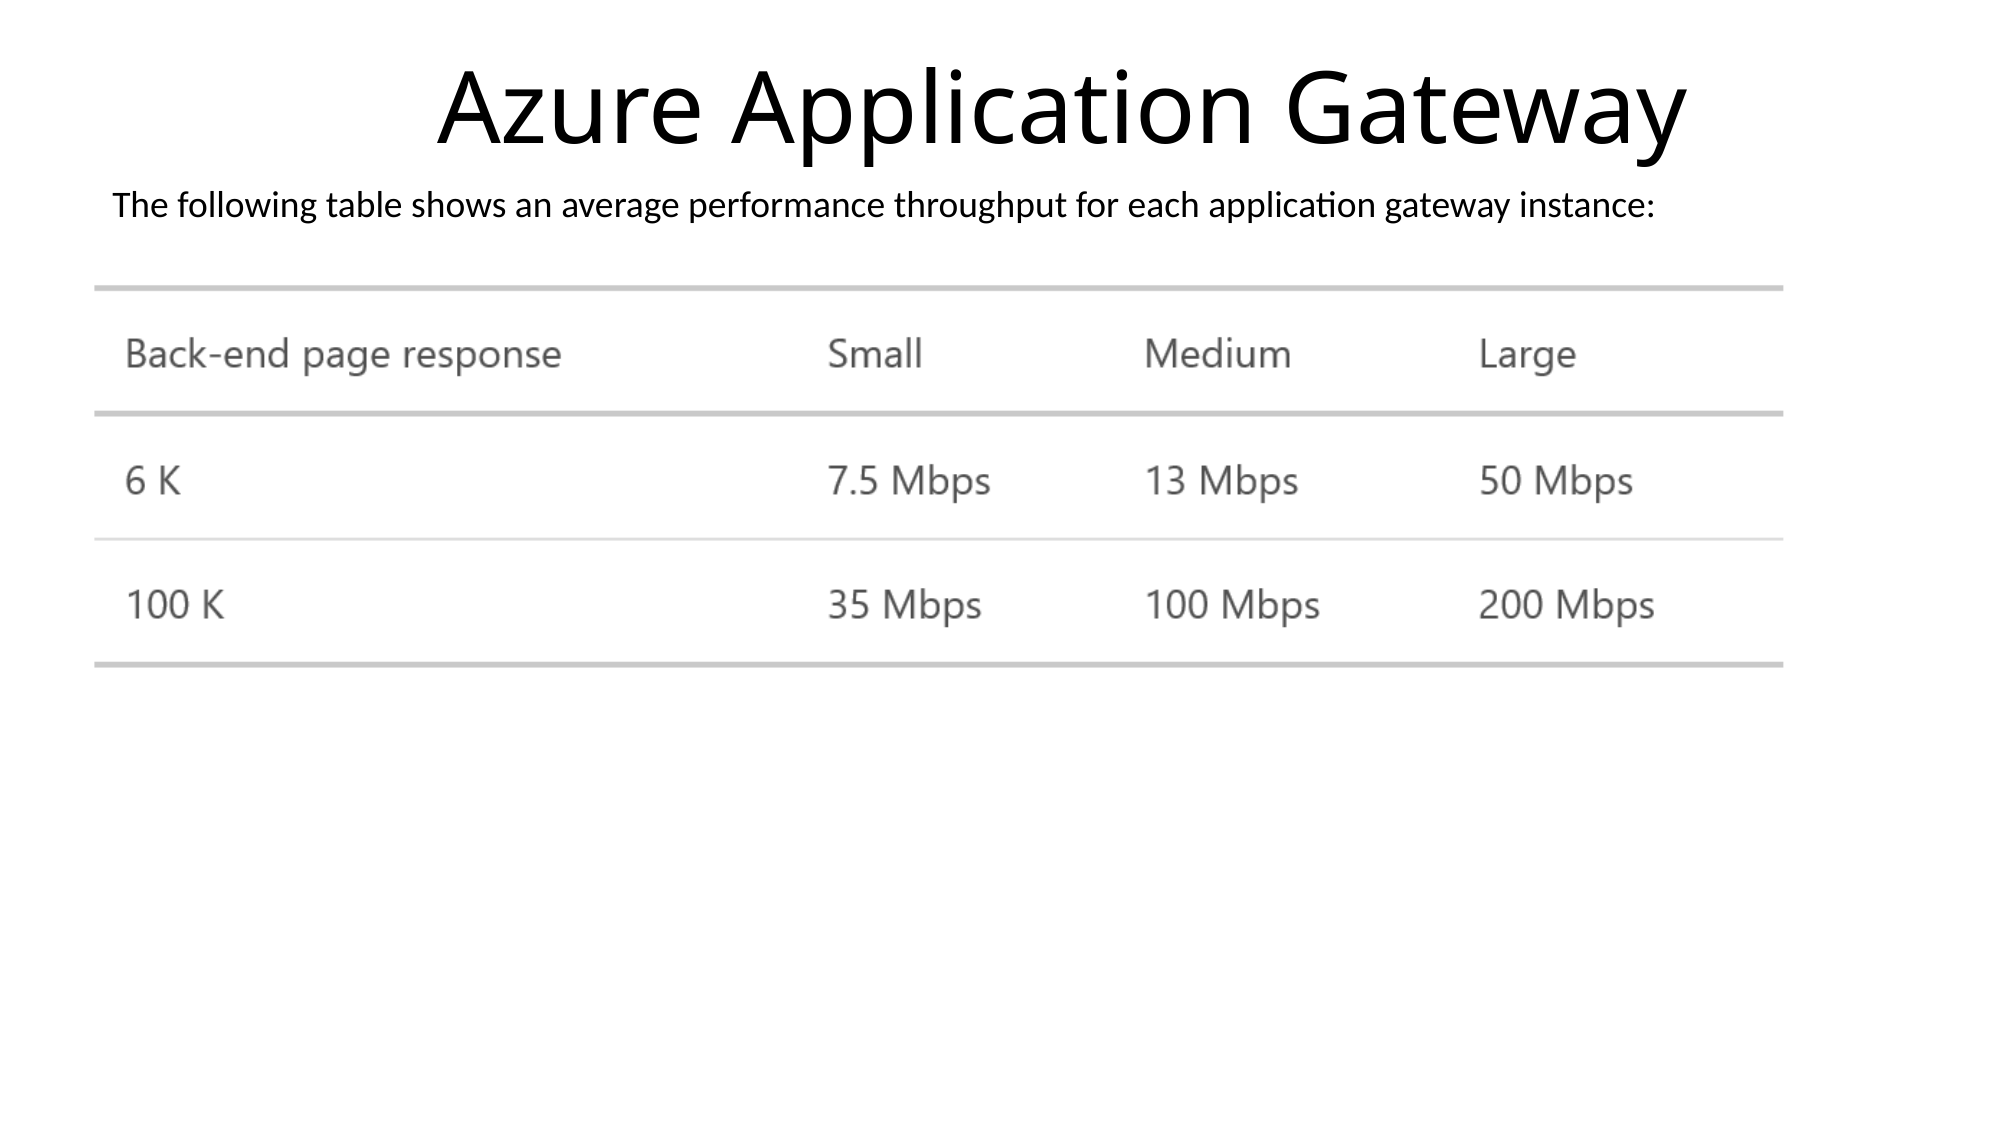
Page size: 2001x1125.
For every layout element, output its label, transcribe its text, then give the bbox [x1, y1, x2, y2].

picture [73, 271, 1808, 688]
text_box The following table shows an average performance throughput for each application gateway instance: [97, 172, 1833, 323]
title Azure Application Gateway [73, 82, 2000, 173]
